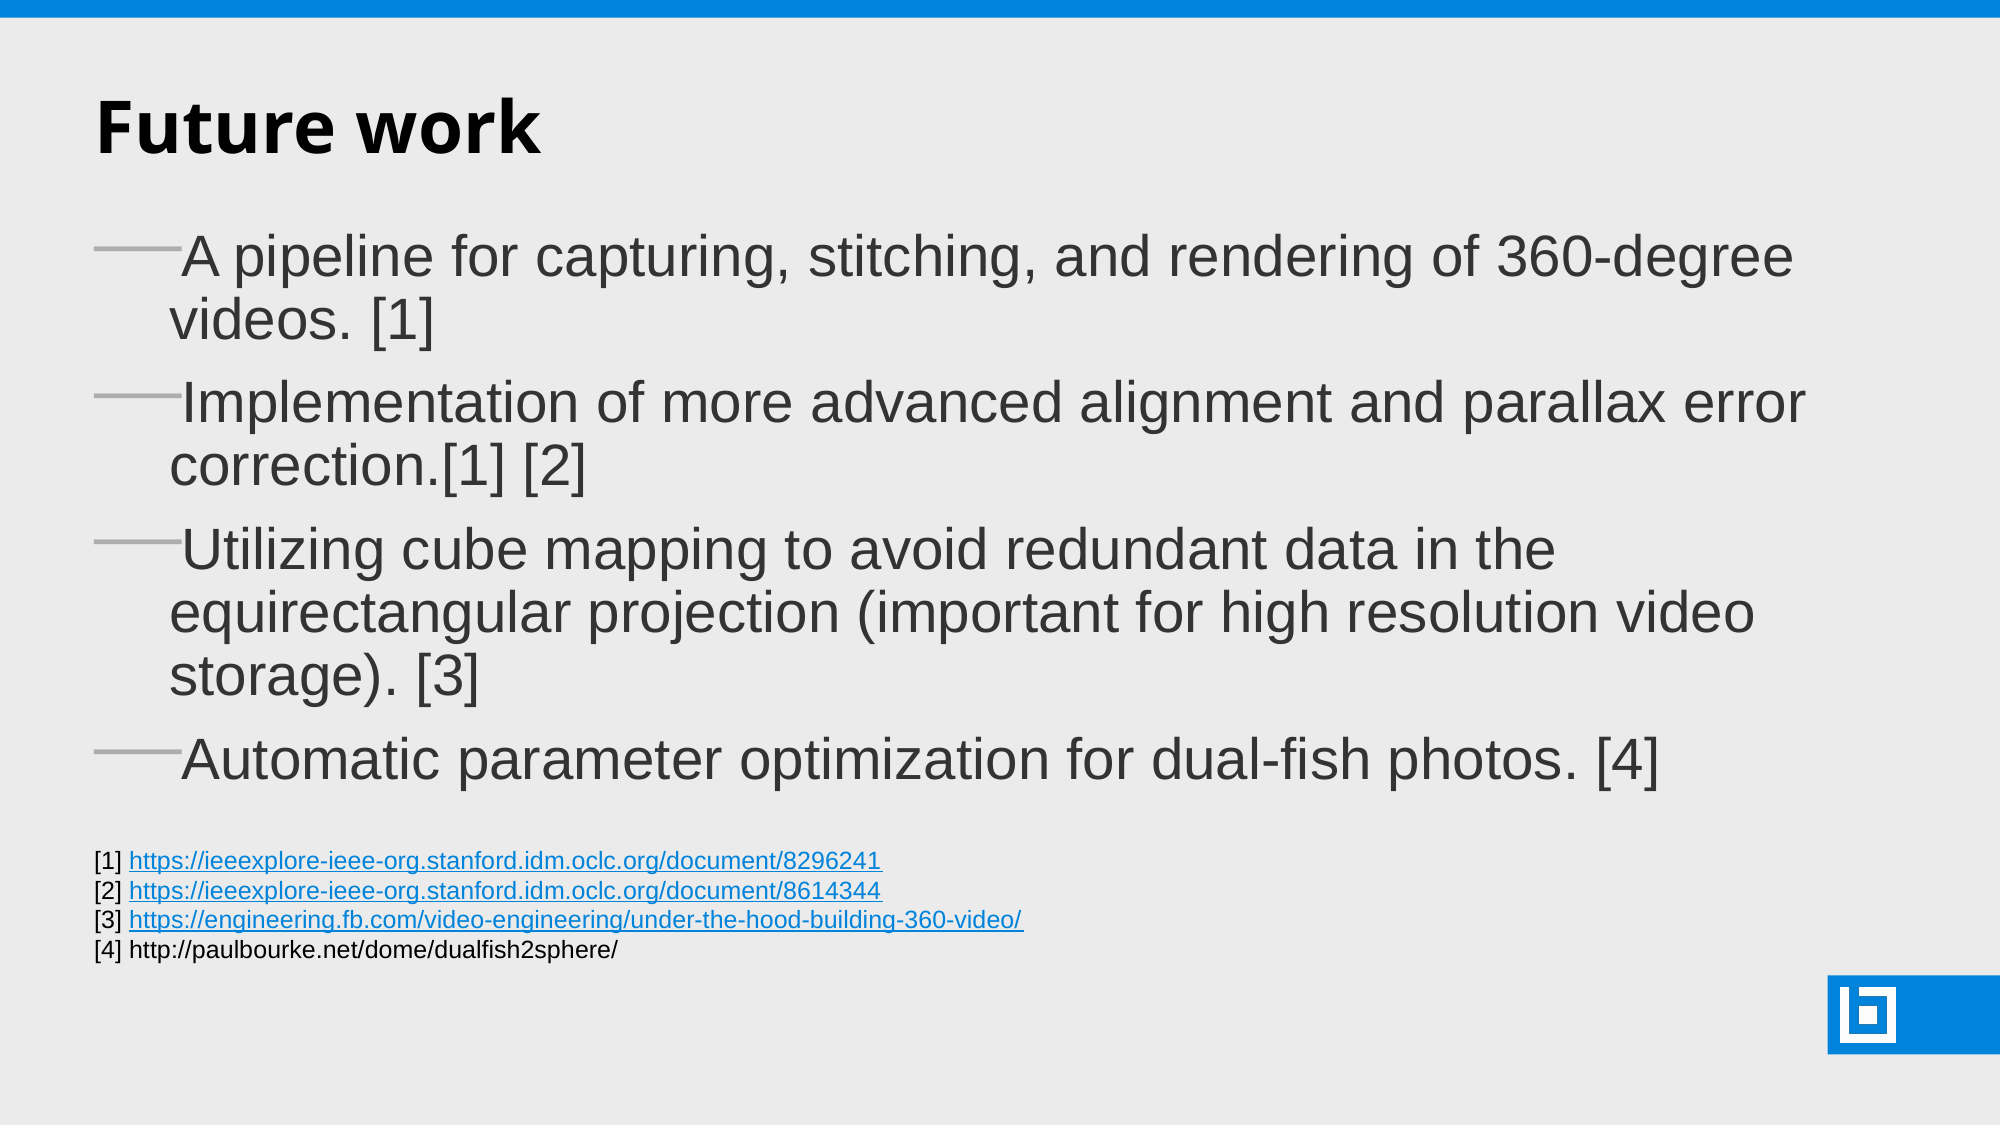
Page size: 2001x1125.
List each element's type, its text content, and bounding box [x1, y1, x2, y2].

picture [1840, 987, 1896, 1043]
list A pipeline for capturing, stitching, and rendering of 360-degree videos. [1] Implementation of more advanced alignment and parallax error correction.[1] [2] Utilizing cube mapping to avoid redundant data in the equirectangular projection (important for high resolution video storage). [3] Automatic parameter optimization for dual-fish photos. [4] [79, 218, 1948, 825]
text_box [1] https://ieeexplore-ieee-org.stanford.idm.oclc.org/document/8296241 [2] https://ieeexplore-ieee-org.stanford.idm.oclc.org/document/8614344 [3] https://engineering.fb.com/video-engineering/under-the-hood-building-360-video/ [4] http://paulbourke.net/dome/dualfish2sphere/ [79, 836, 1109, 1017]
title Future work [79, 85, 1948, 176]
